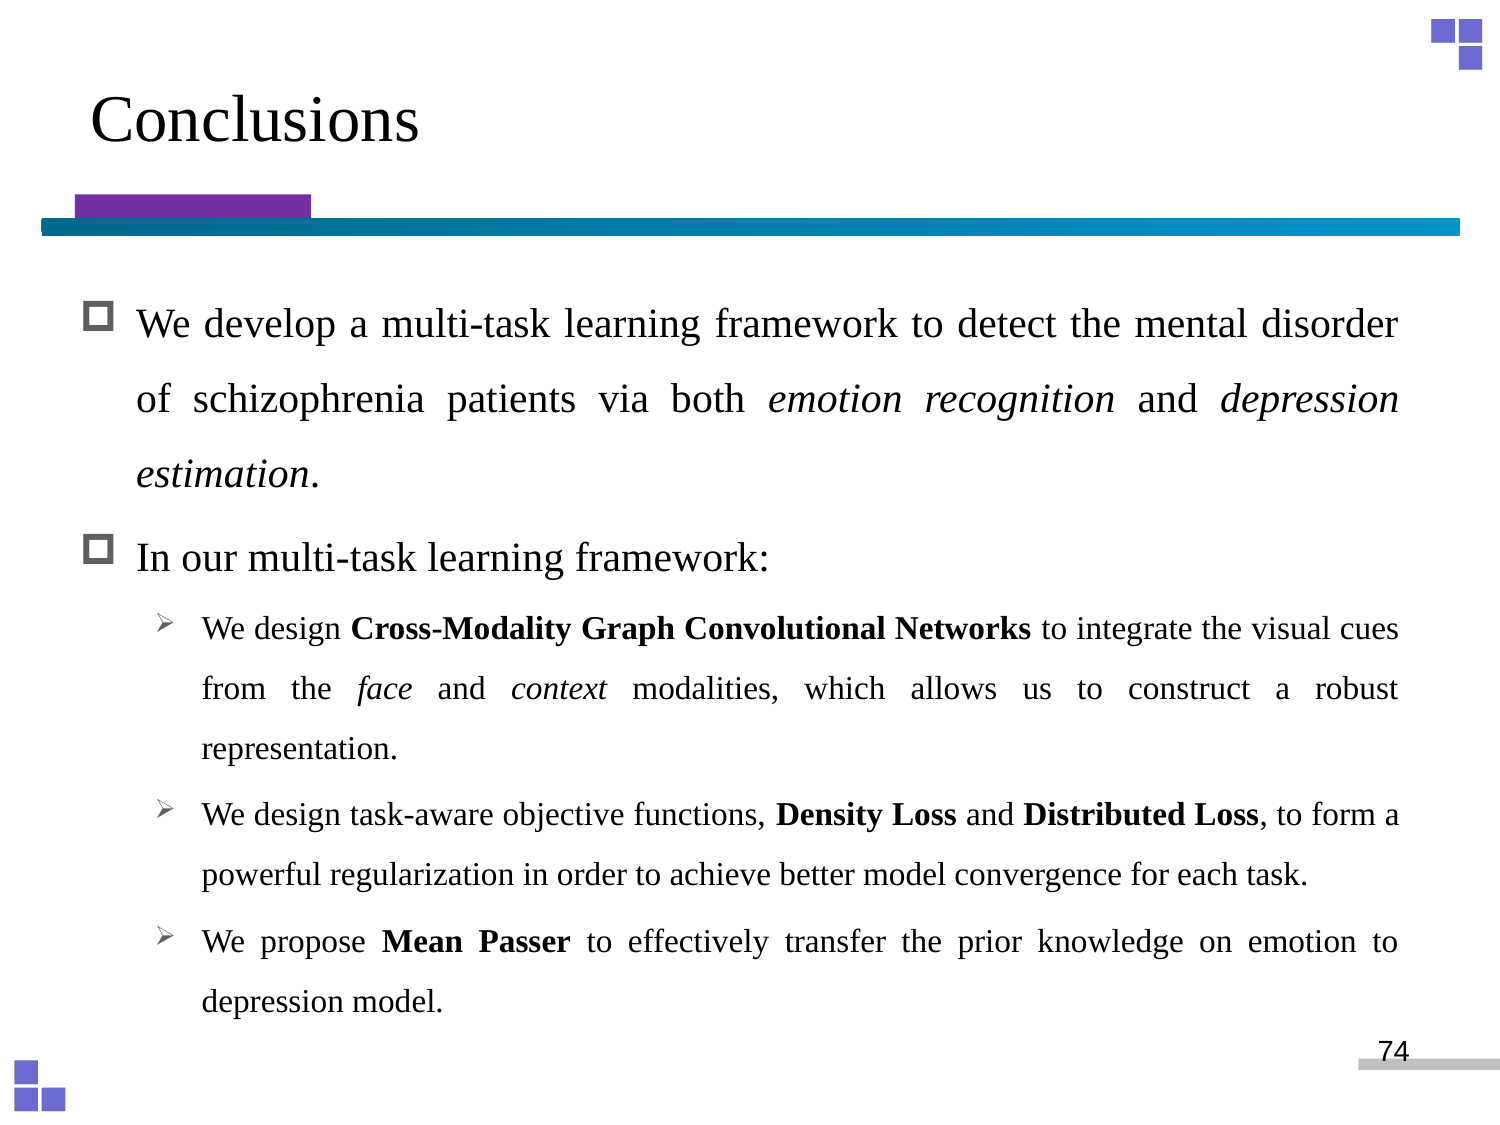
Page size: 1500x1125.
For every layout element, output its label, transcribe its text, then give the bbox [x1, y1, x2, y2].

slide_number 74 [1074, 1024, 1425, 1103]
list We develop a multi-task learning framework to detect the mental disorder of schizophrenia patients via both emotion recognition and depression estimation. In our multi-task learning framework: We design Cross-Modality Graph Convolutional Networks to integrate the visual cues from the face and context modalities, which allows us to construct a robust representation. We design task-aware objective functions, Density Loss and Distributed Loss, to form a powerful regularization in order to achieve better model convergence for each task. We propose Mean Passer to effectively transfer the prior knowledge on emotion to depression model. [64, 263, 1415, 1083]
title Conclusions [75, 20, 1425, 209]
